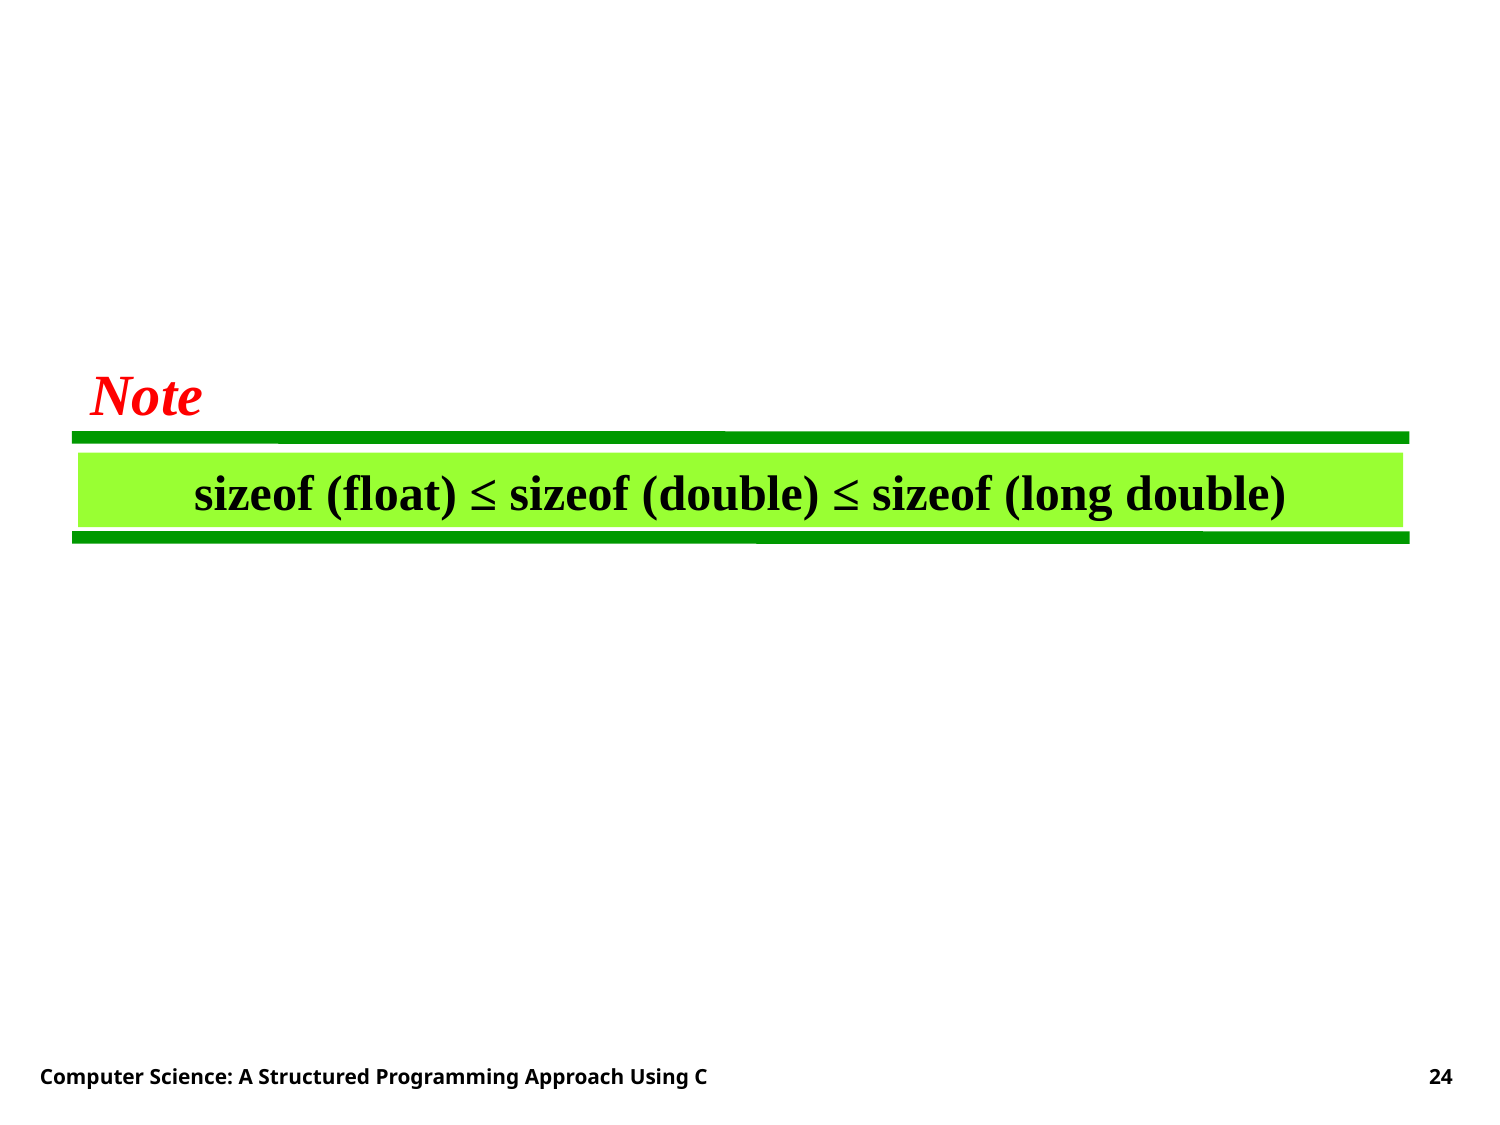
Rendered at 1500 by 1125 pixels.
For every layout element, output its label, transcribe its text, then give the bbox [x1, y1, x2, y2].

text_box sizeof (float) ≤ sizeof (double) ≤ sizeof (long double) [78, 452, 1404, 528]
text_box Note [75, 350, 219, 435]
slide_number 24 [1154, 1023, 1468, 1100]
footer Computer Science: A Structured Programming Approach Using C [24, 1023, 876, 1100]
